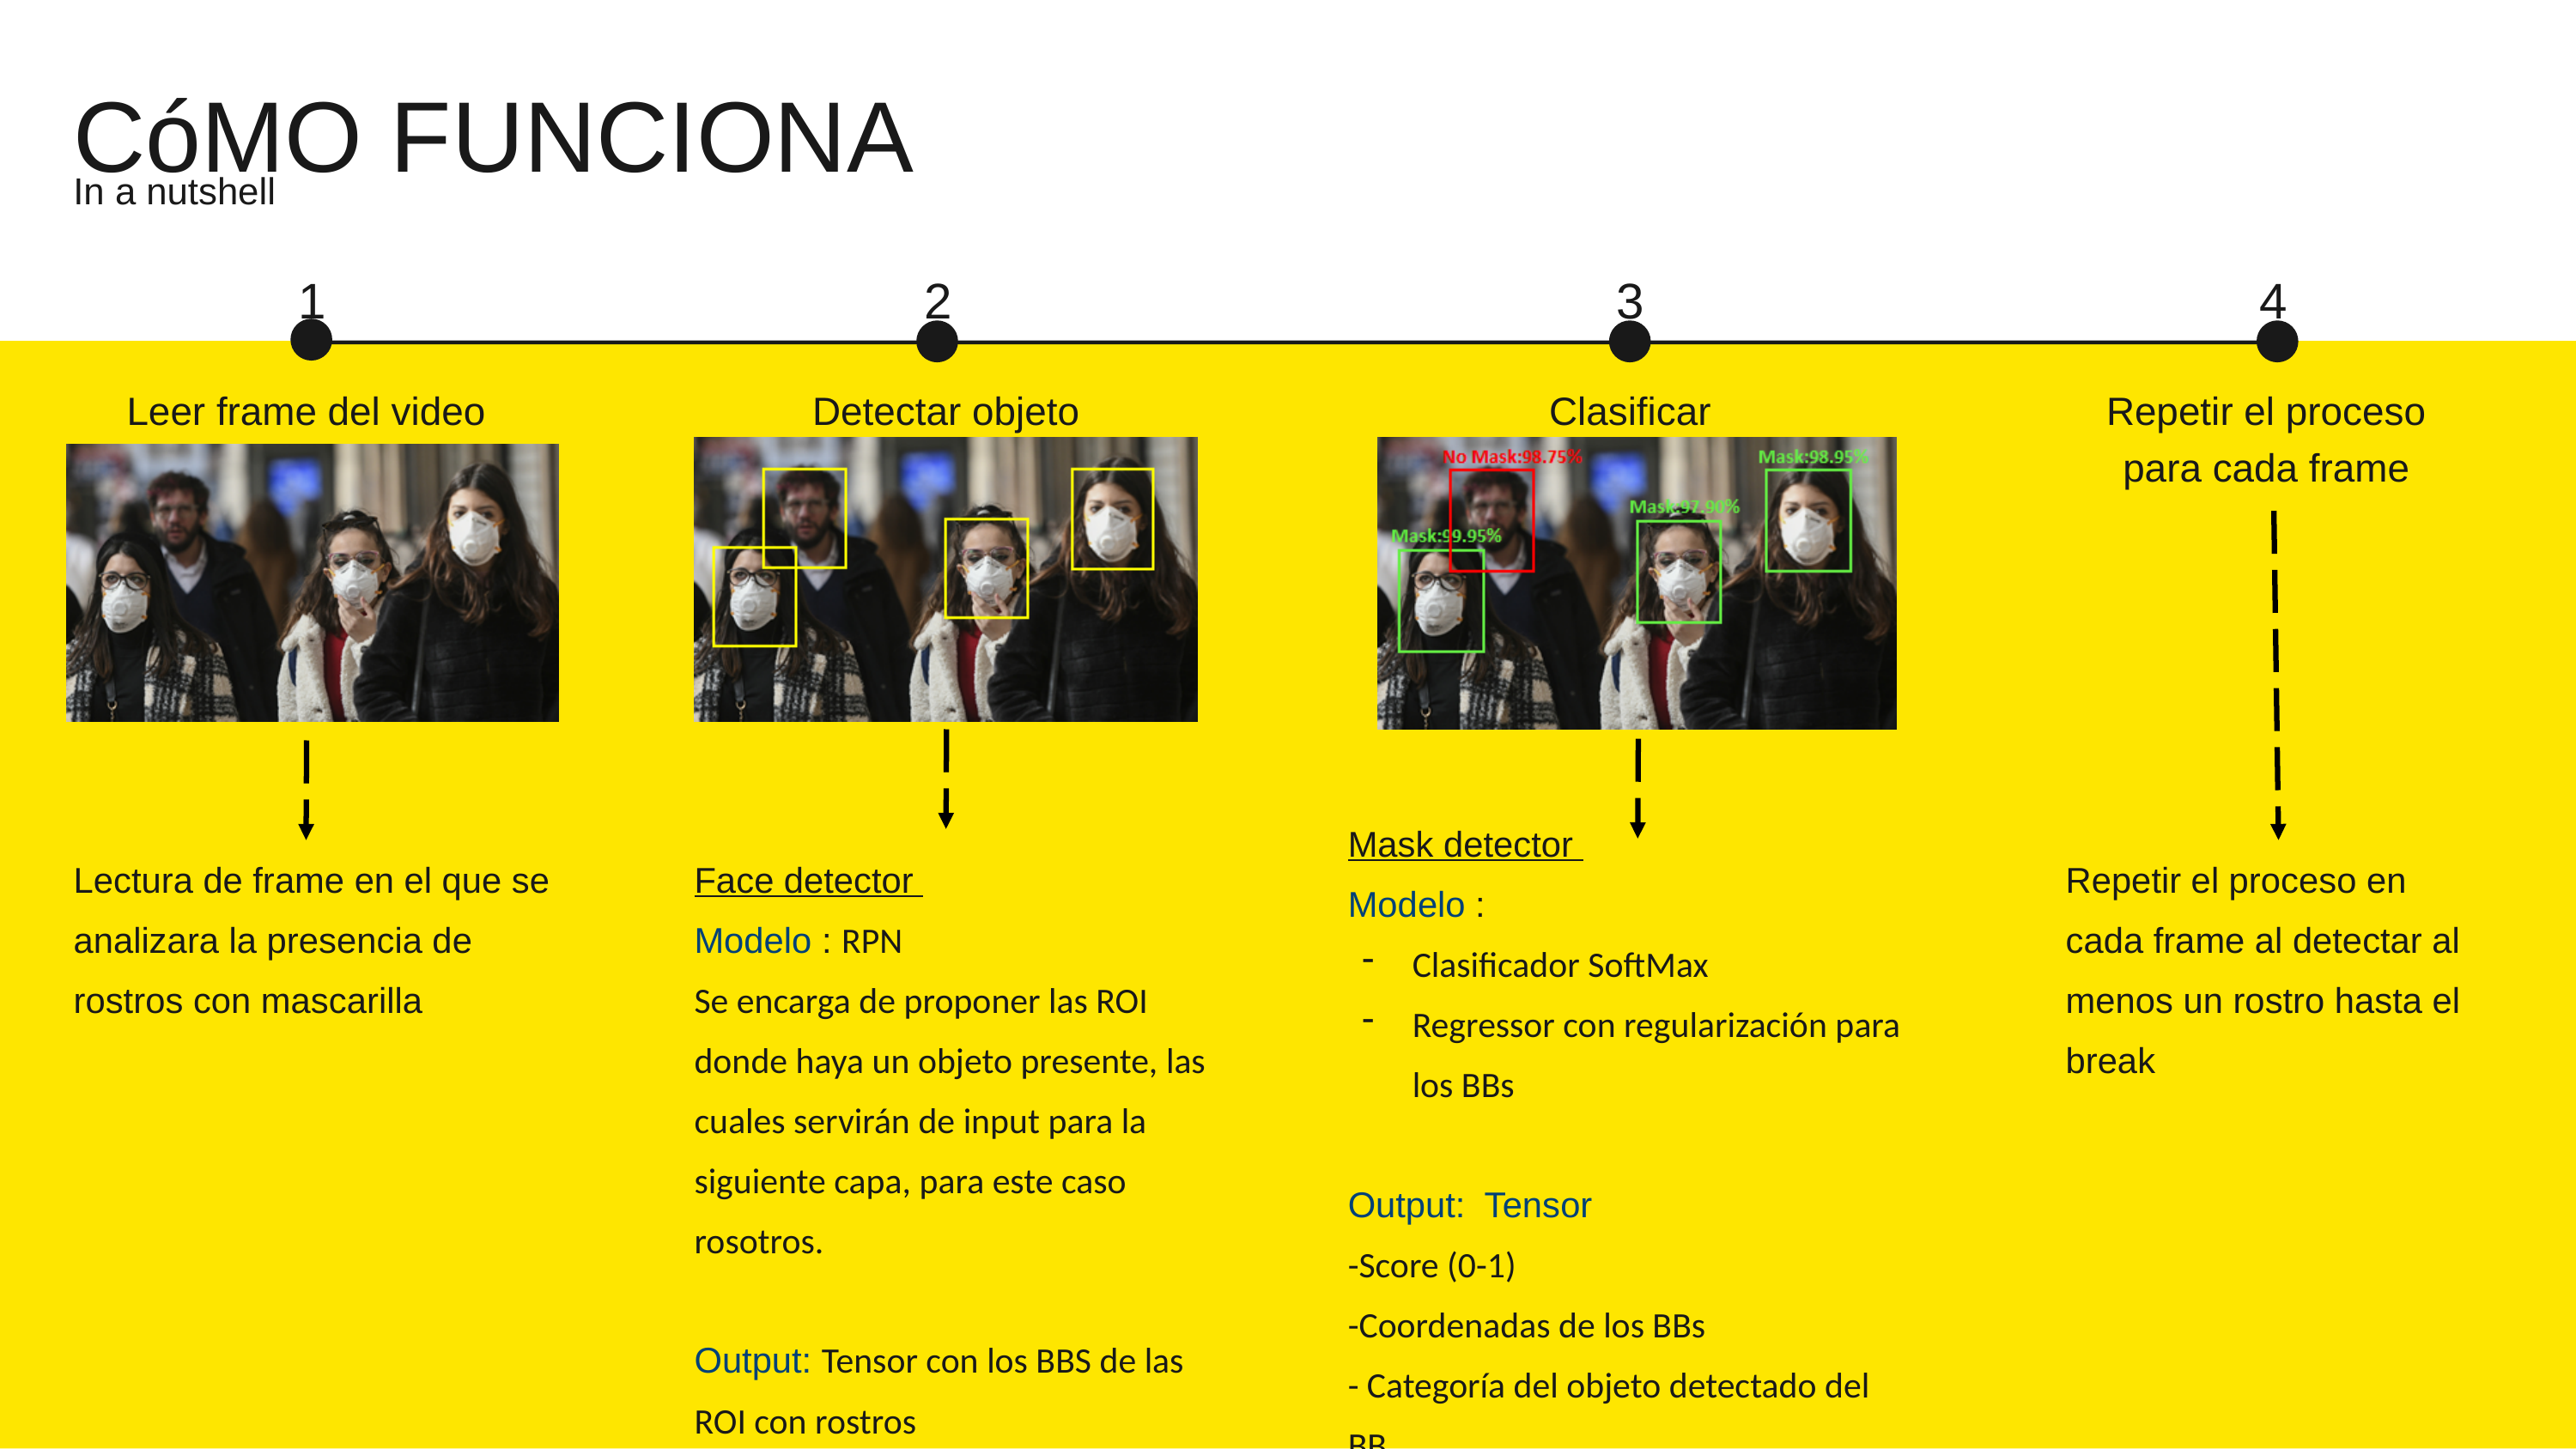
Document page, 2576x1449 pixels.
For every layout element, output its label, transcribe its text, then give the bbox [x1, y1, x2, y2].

text_box 4 [2117, 246, 2432, 319]
text_box 3 [1473, 246, 1788, 318]
text_box Mask detector Modelo : Clasificador SoftMax Regressor con regularización para los BBs Output: Tensor -Score (0-1) -Coordenadas de los BBs - Categoría del objeto detectado del BB [1347, 803, 1913, 1203]
text_box Leer frame del video [106, 376, 507, 428]
text_box Repetir el proceso para cada frame [2065, 376, 2467, 476]
text_box Detectar objeto [745, 376, 1147, 428]
text_box 2 [781, 246, 1096, 318]
text_box 1 [155, 246, 470, 319]
text_box CóMO FUNCIONA [73, 71, 1540, 158]
picture [1377, 437, 1898, 730]
text_box Face detector Modelo : RPN Se encarga de proponer las ROI donde haya un objeto presente, las cuales servirán de input para la siguiente capa, para este caso rosotros. Output: Tensor con los BBS de las ROI con rostros [694, 840, 1217, 1288]
text_box Lectura de frame en el que se analizara la presencia de rostros con mascarilla [73, 840, 580, 992]
text_box [0, 0, 2576, 341]
text_box In a nutshell [73, 158, 1540, 209]
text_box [2273, 510, 2279, 840]
picture [65, 444, 559, 722]
text_box [0, 341, 2576, 1449]
picture [694, 437, 1198, 722]
text_box Repetir el proceso en cada frame al detectar al menos un rostro hasta el break [2065, 840, 2492, 1041]
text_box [290, 318, 2299, 363]
text_box Clasificar [1430, 376, 1832, 428]
